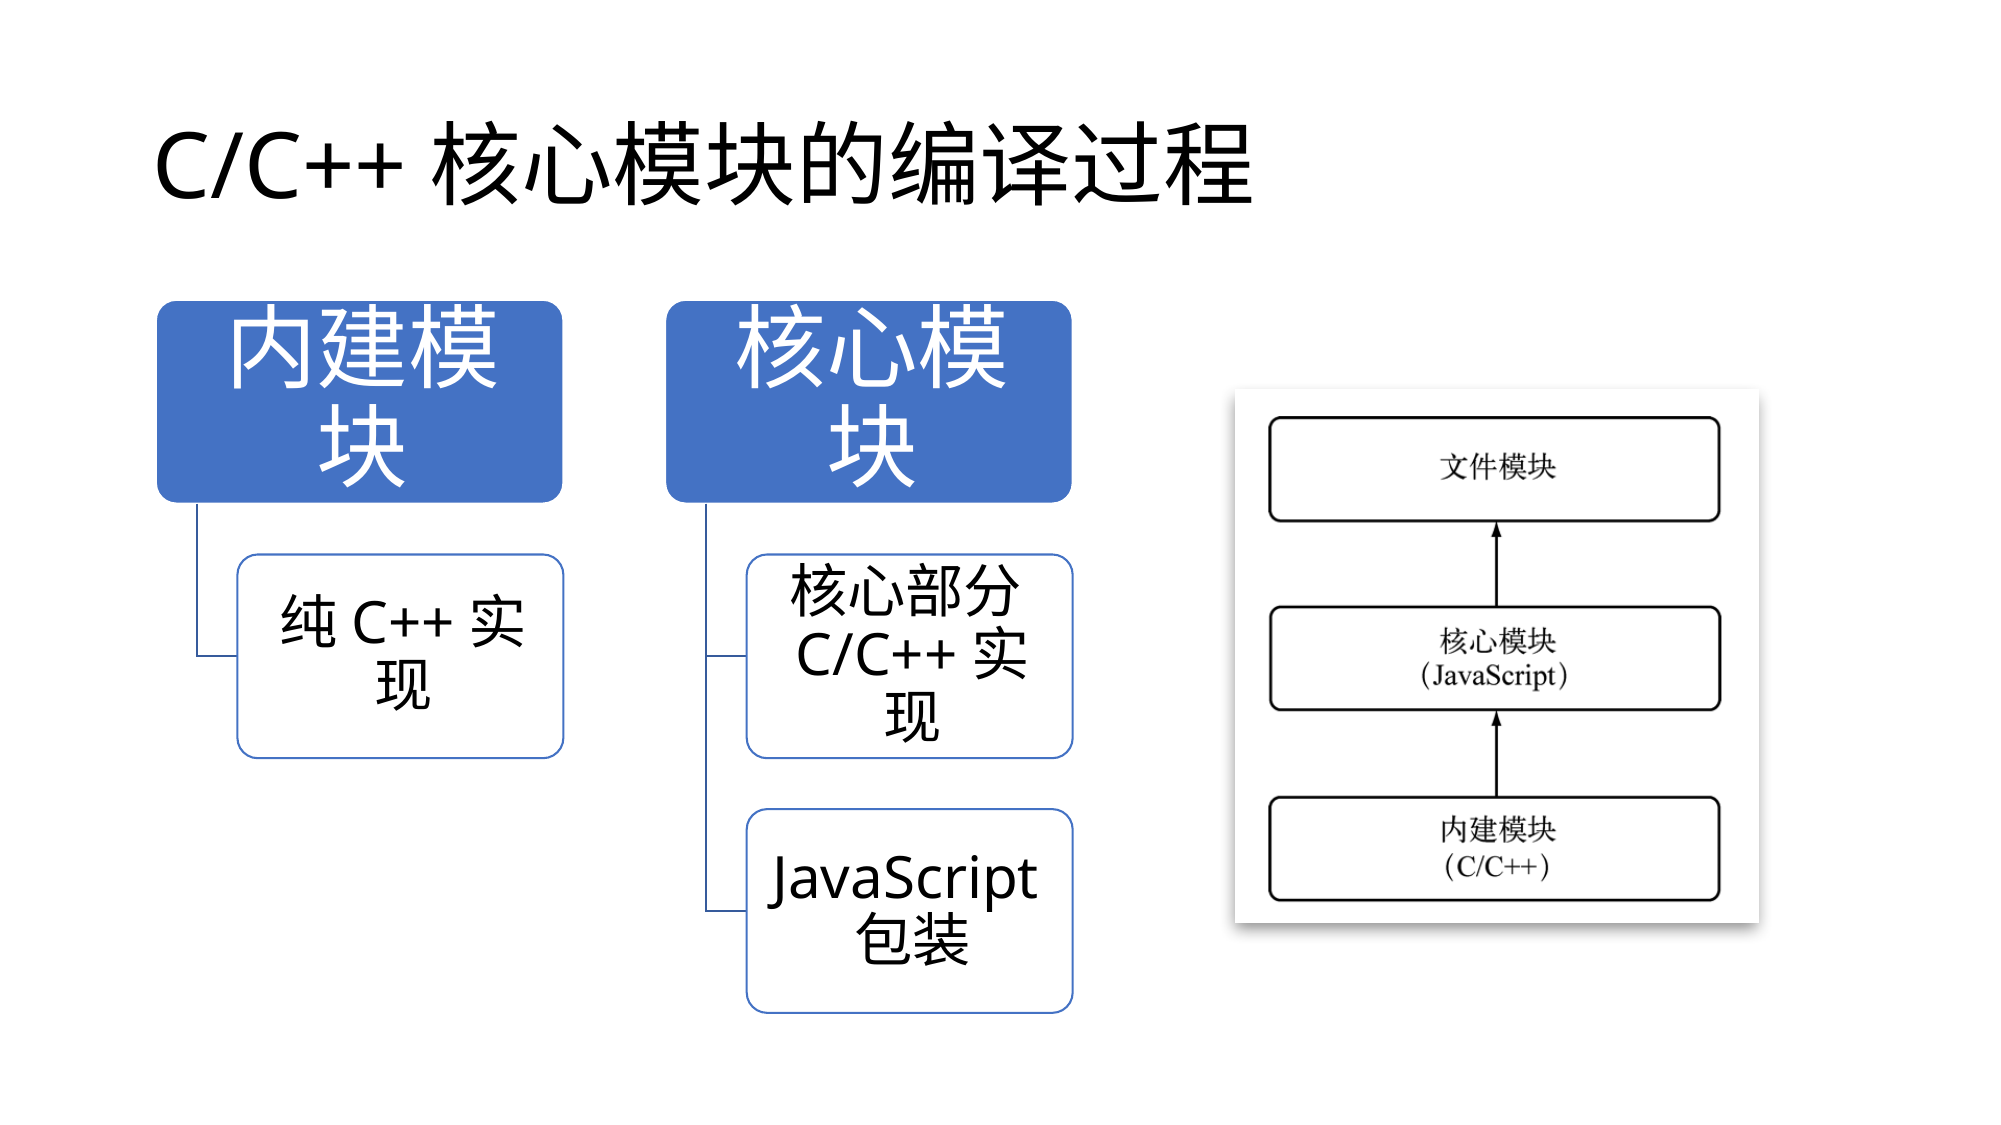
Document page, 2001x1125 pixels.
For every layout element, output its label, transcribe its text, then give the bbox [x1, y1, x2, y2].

title C/C++核心模块的编译过程 [137, 59, 1863, 278]
picture [1235, 389, 1759, 924]
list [137, 299, 1092, 1014]
